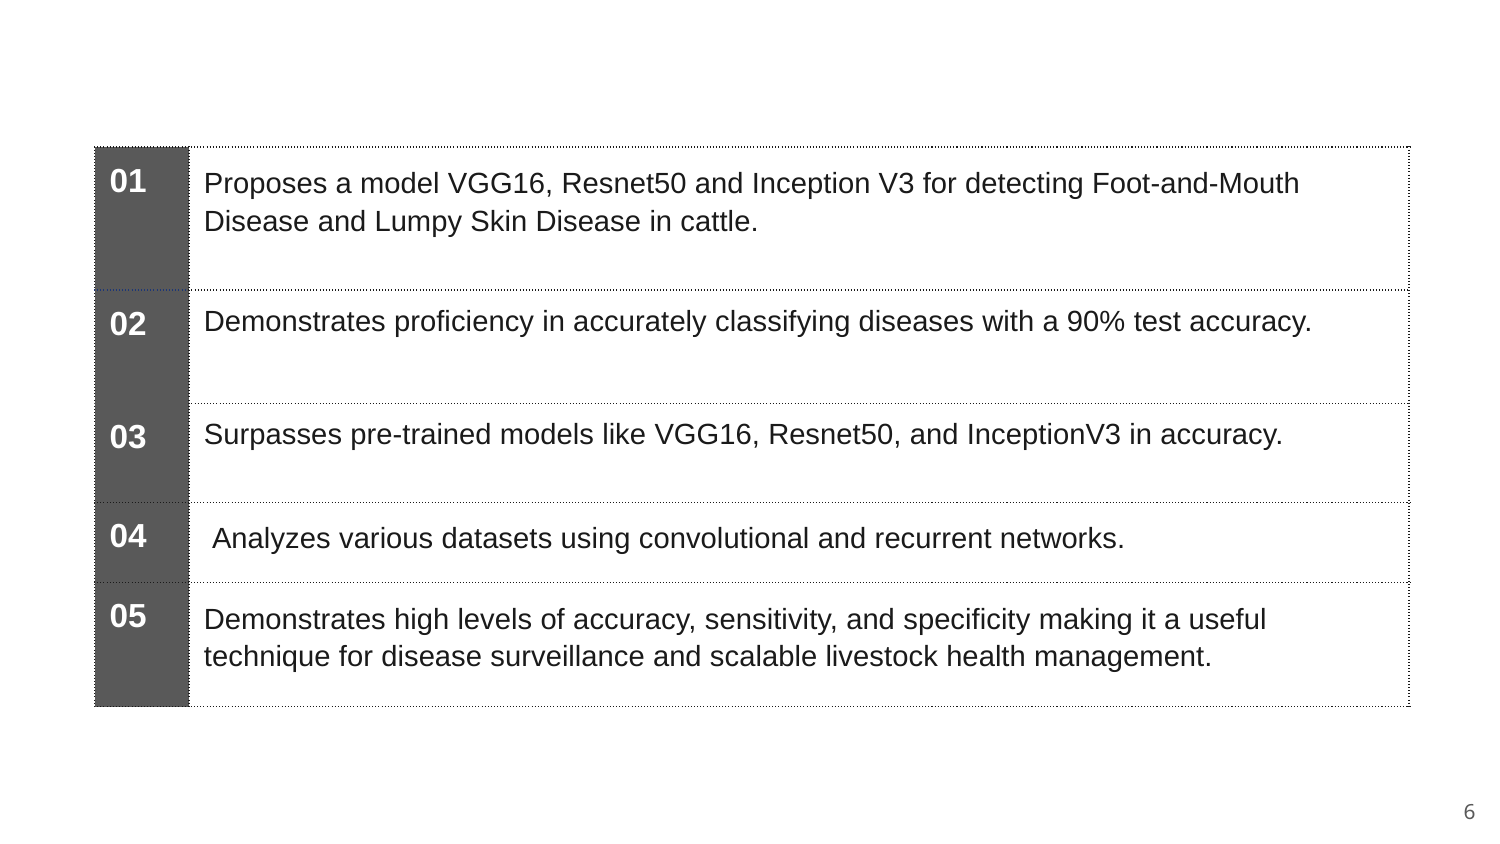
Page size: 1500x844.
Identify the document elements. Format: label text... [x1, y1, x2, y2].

table_header Proposes a model VGG16, Resnet50 and Inception V3 for detecting Foot-and-Mouth Disease and Lumpy Skin Disease in cattle. [189, 147, 1409, 290]
table_cell Demonstrates proficiency in accurately classifying diseases with a 90% test accuracy. [189, 290, 1409, 403]
table_cell 02 [95, 290, 189, 403]
slide_number ‹#› [1400, 779, 1491, 844]
table_cell Demonstrates high levels of accuracy, sensitivity, and specificity making it a useful technique for disease surveillance and scalable livestock health management. [189, 583, 1409, 707]
table_cell 05 [95, 583, 189, 707]
table_cell 04 [95, 503, 189, 583]
table_cell Analyzes various datasets using convolutional and recurrent networks. [189, 503, 1409, 583]
table_header 01 [95, 147, 189, 290]
table_cell 03 [95, 403, 189, 503]
table_cell Surpasses pre-trained models like VGG16, Resnet50, and InceptionV3 in accuracy. [189, 403, 1409, 503]
